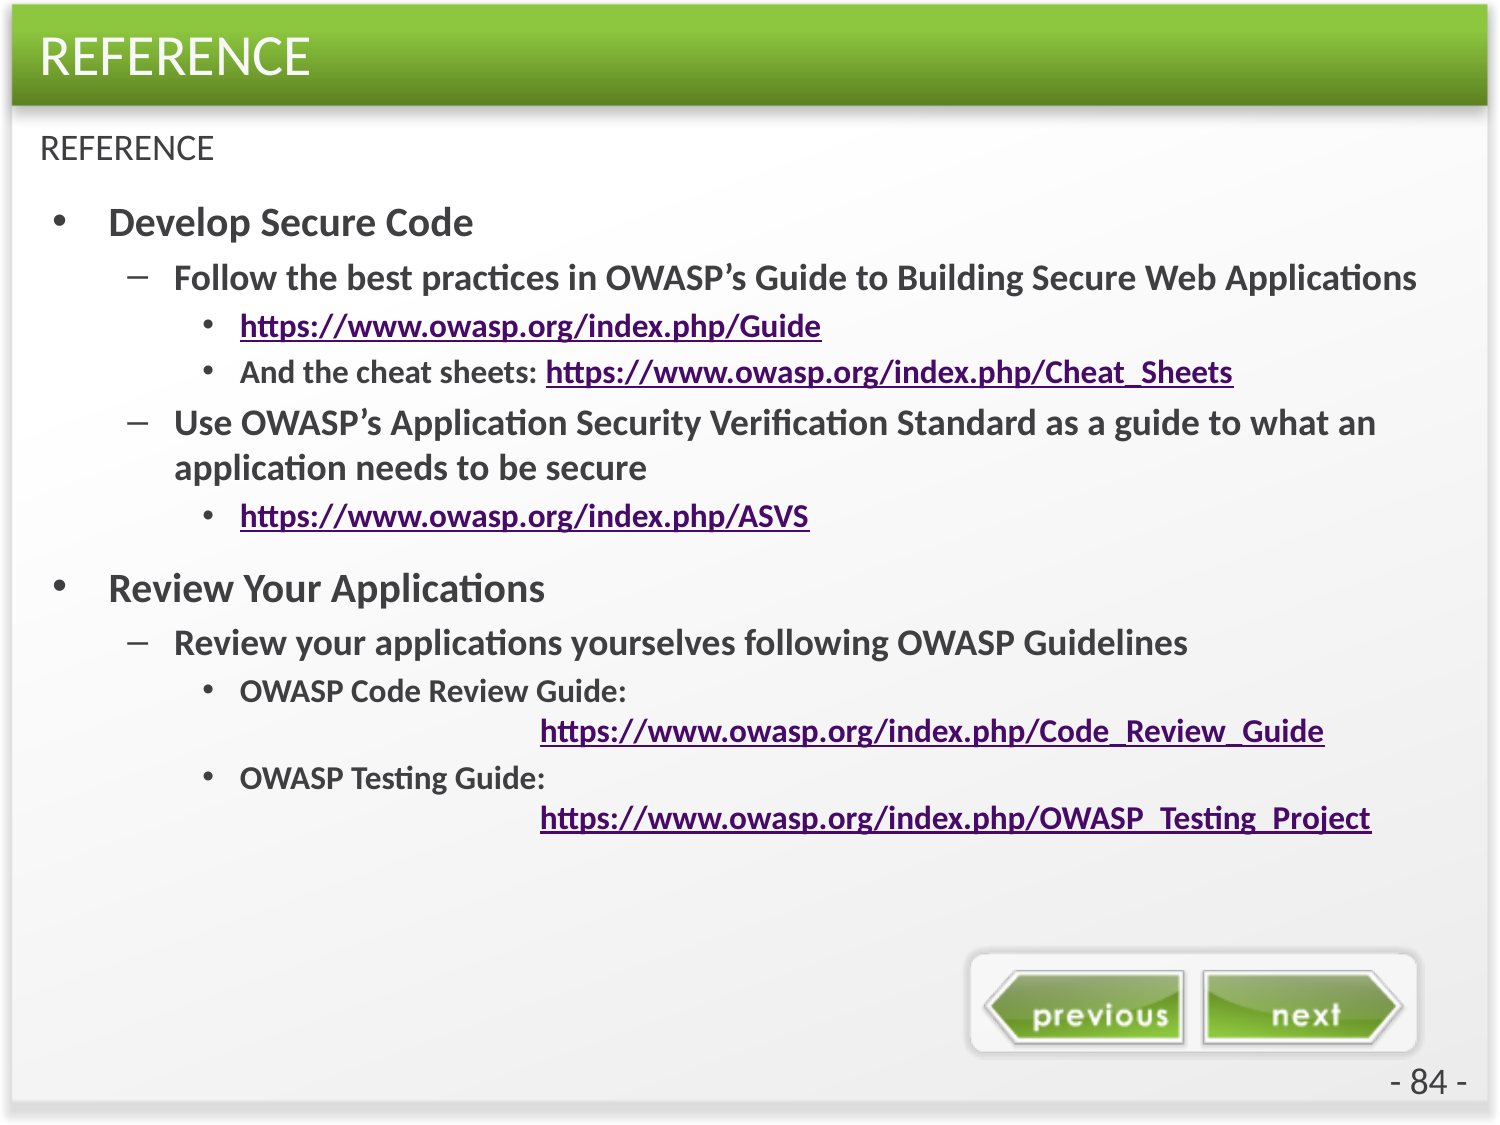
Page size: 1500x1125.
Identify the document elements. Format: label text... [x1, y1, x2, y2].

list REFERENCE [24, 115, 1475, 178]
picture [0, 0, 1500, 1125]
title REFERENCE [24, 10, 1475, 99]
text_box Develop Secure Code Follow the best practices in OWASP’s Guide to Building Secure Web Applications https://www.owasp.org/index.php/Guide And the cheat sheets: https://www.owasp.org/index.php/Cheat_Sheets Use OWASP’s Application Security Verification Standard as a guide to what an application needs to be secure https://www.owasp.org/index.php/ASVS Review Your Applications Review your applications yourselves following OWASP Guidelines OWASP Code Review Guide: https://www.owasp.org/index.php/Code_Review_Guide OWASP Testing Guide: https://www.owasp.org/index.php/OWASP_Testing_Project [37, 187, 1475, 980]
slide_number - 84 - [1374, 1050, 1488, 1088]
